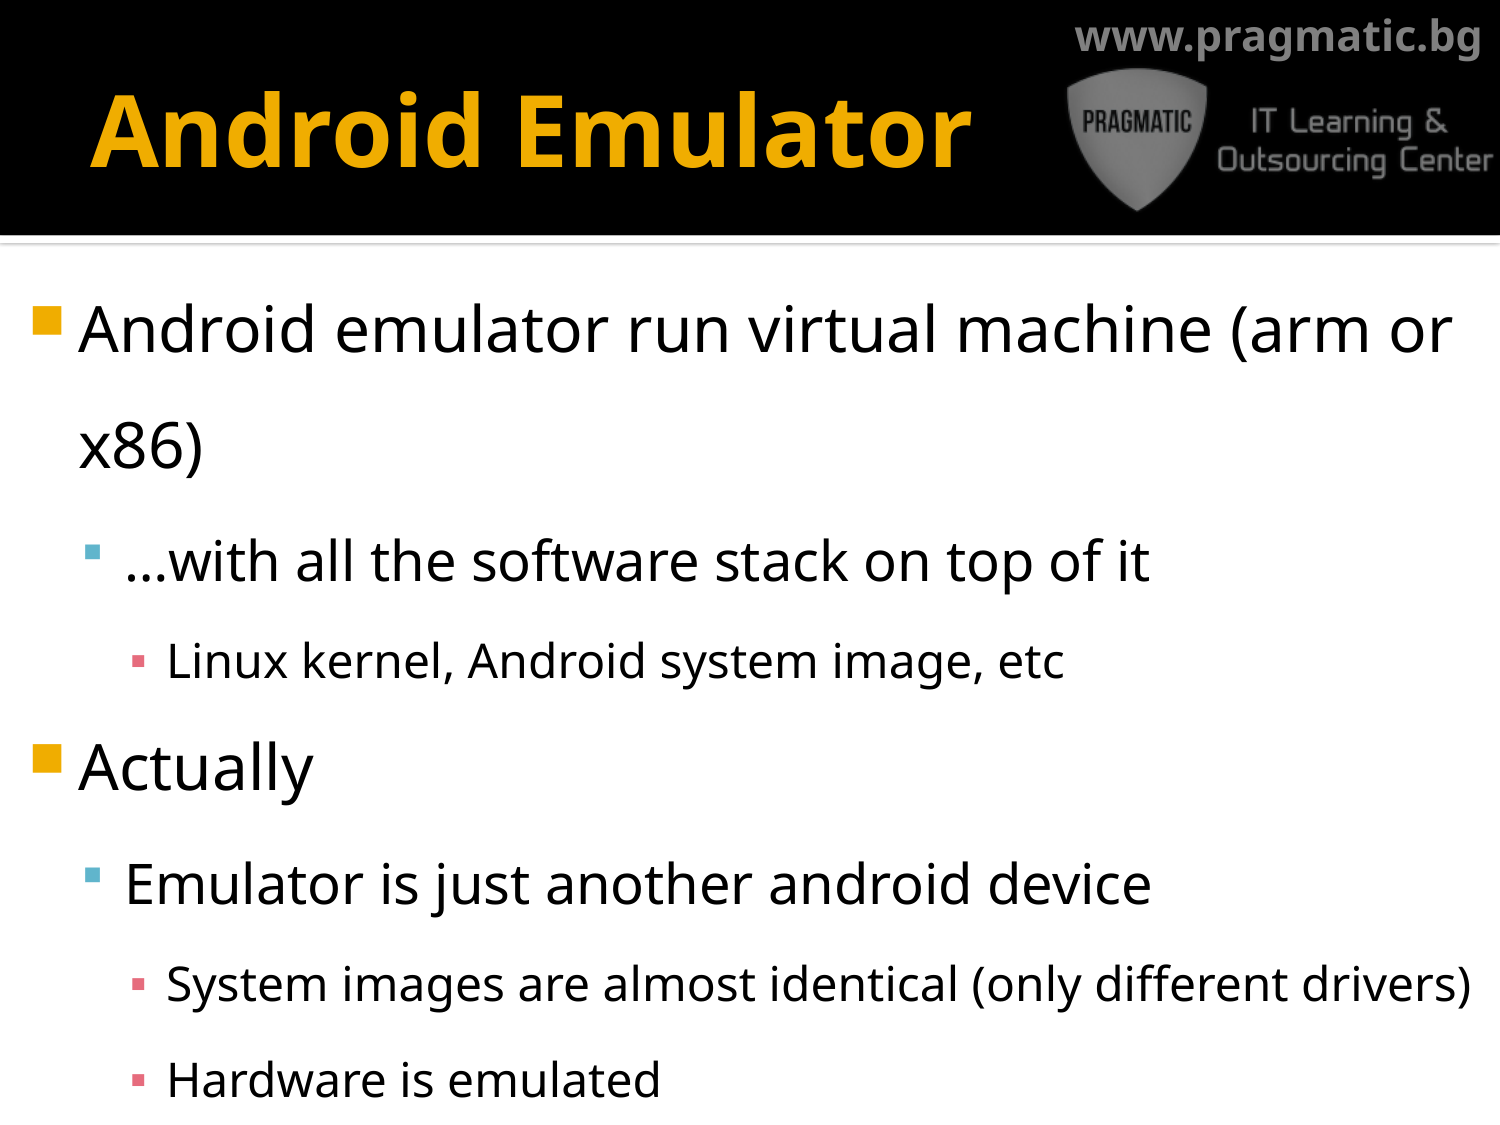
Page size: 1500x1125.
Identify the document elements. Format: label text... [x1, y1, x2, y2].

list Android emulator run virtual machine (arm or x86) …with all the software stack on top of it Linux kernel, Android system image, etc Actually Emulator is just another android device System images are almost identical (only different drivers) Hardware is emulated [0, 235, 1500, 1125]
picture [1063, 62, 1500, 217]
title Android Emulator [75, 24, 1063, 231]
